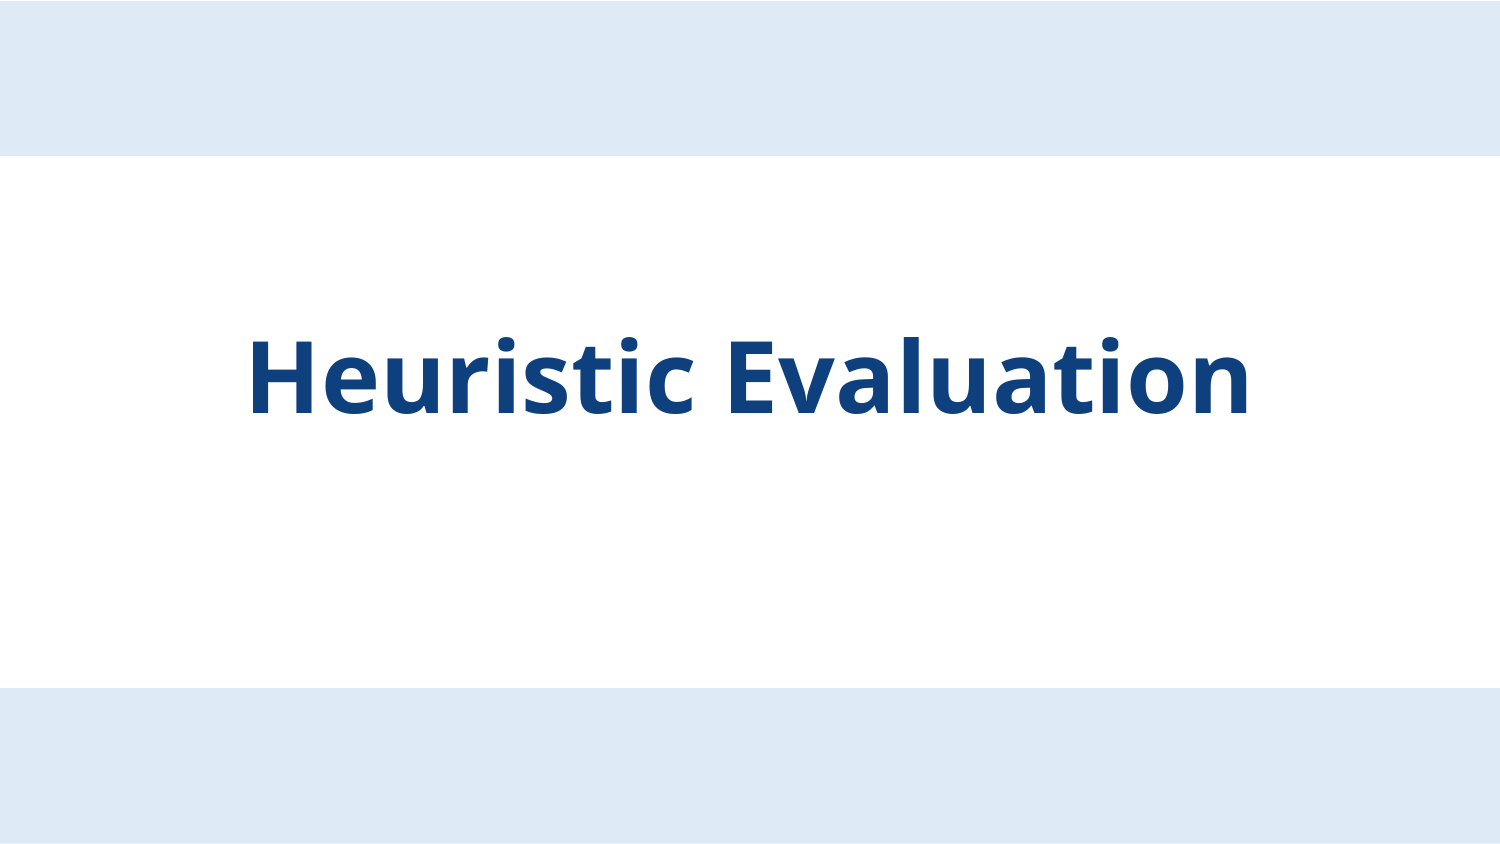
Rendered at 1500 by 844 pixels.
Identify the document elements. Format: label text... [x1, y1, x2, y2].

text_box [0, 1, 1500, 156]
text_box [0, 688, 1500, 844]
title Heuristic Evaluation [51, 299, 1449, 546]
text_box [0, 156, 1500, 688]
